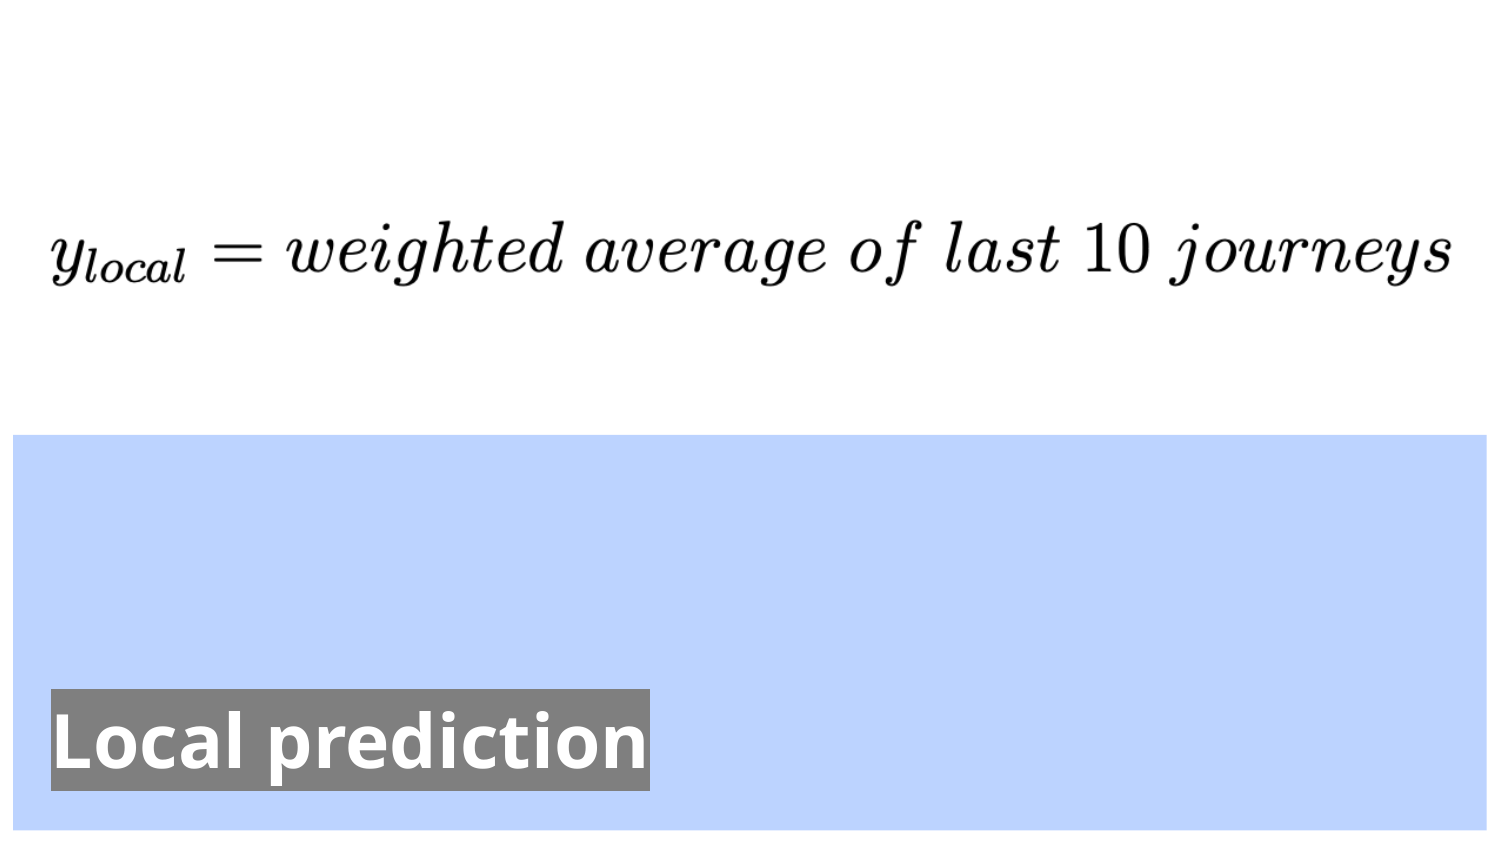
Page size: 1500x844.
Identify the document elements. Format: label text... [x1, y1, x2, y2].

picture [24, 184, 1476, 333]
title Local prediction [35, 670, 1379, 800]
